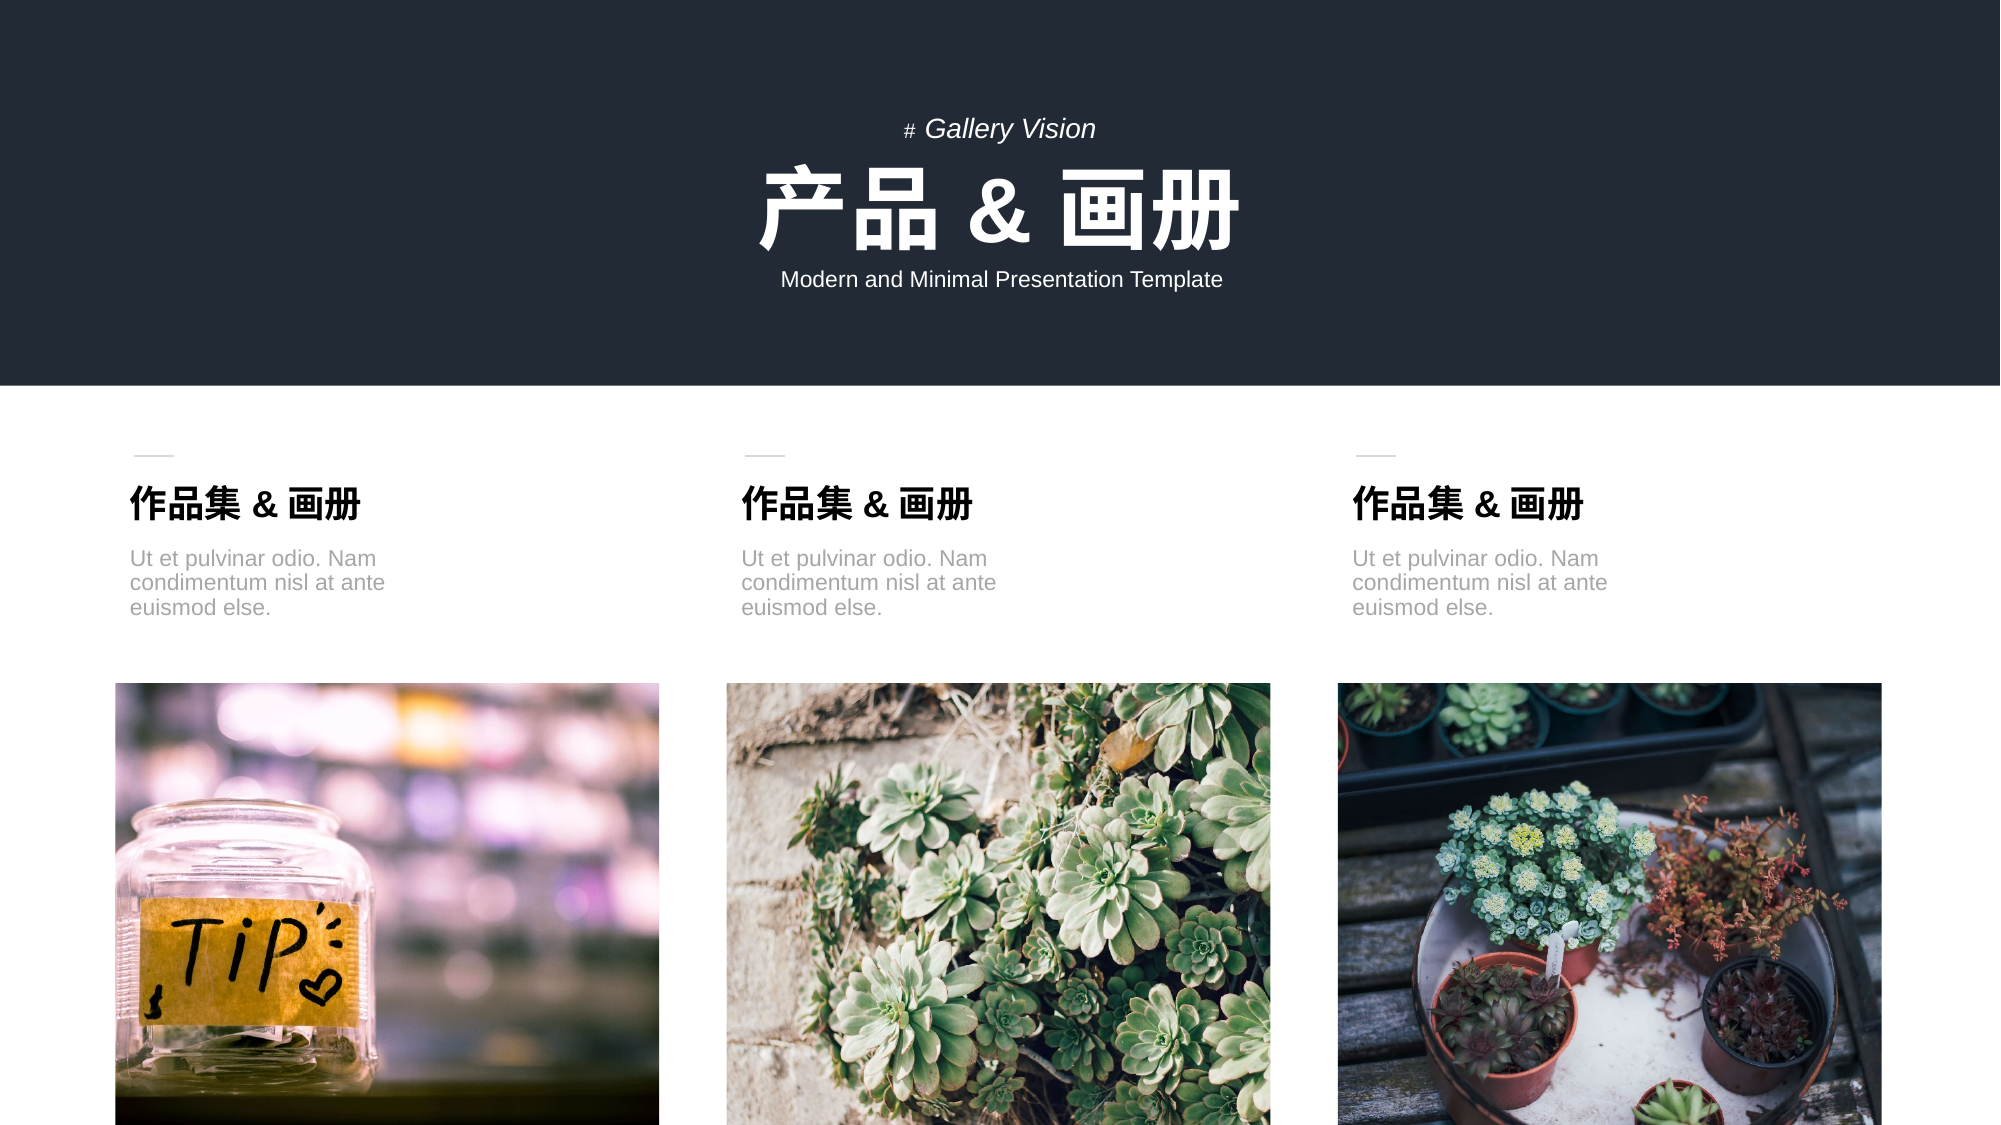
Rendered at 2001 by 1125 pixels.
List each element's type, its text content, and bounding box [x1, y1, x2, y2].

text_box 作品集&画册 Ut et pulvinar odio. Nam condimentum nisl at ante euismod else. [115, 477, 478, 648]
text_box 作品集&画册 Ut et pulvinar odio. Nam condimentum nisl at ante euismod else. [726, 477, 1089, 648]
picture [726, 683, 1271, 1125]
text_box 产品&画册 [522, 143, 1478, 279]
text_box 作品集&画册 Ut et pulvinar odio. Nam condimentum nisl at ante euismod else. [1337, 477, 1700, 648]
text_box # Gallery Vision [675, 91, 1325, 154]
picture [115, 683, 660, 1125]
picture [1337, 683, 1882, 1125]
text_box Modern and Minimal Presentation Template [765, 279, 1239, 300]
text_box [0, 0, 2000, 387]
